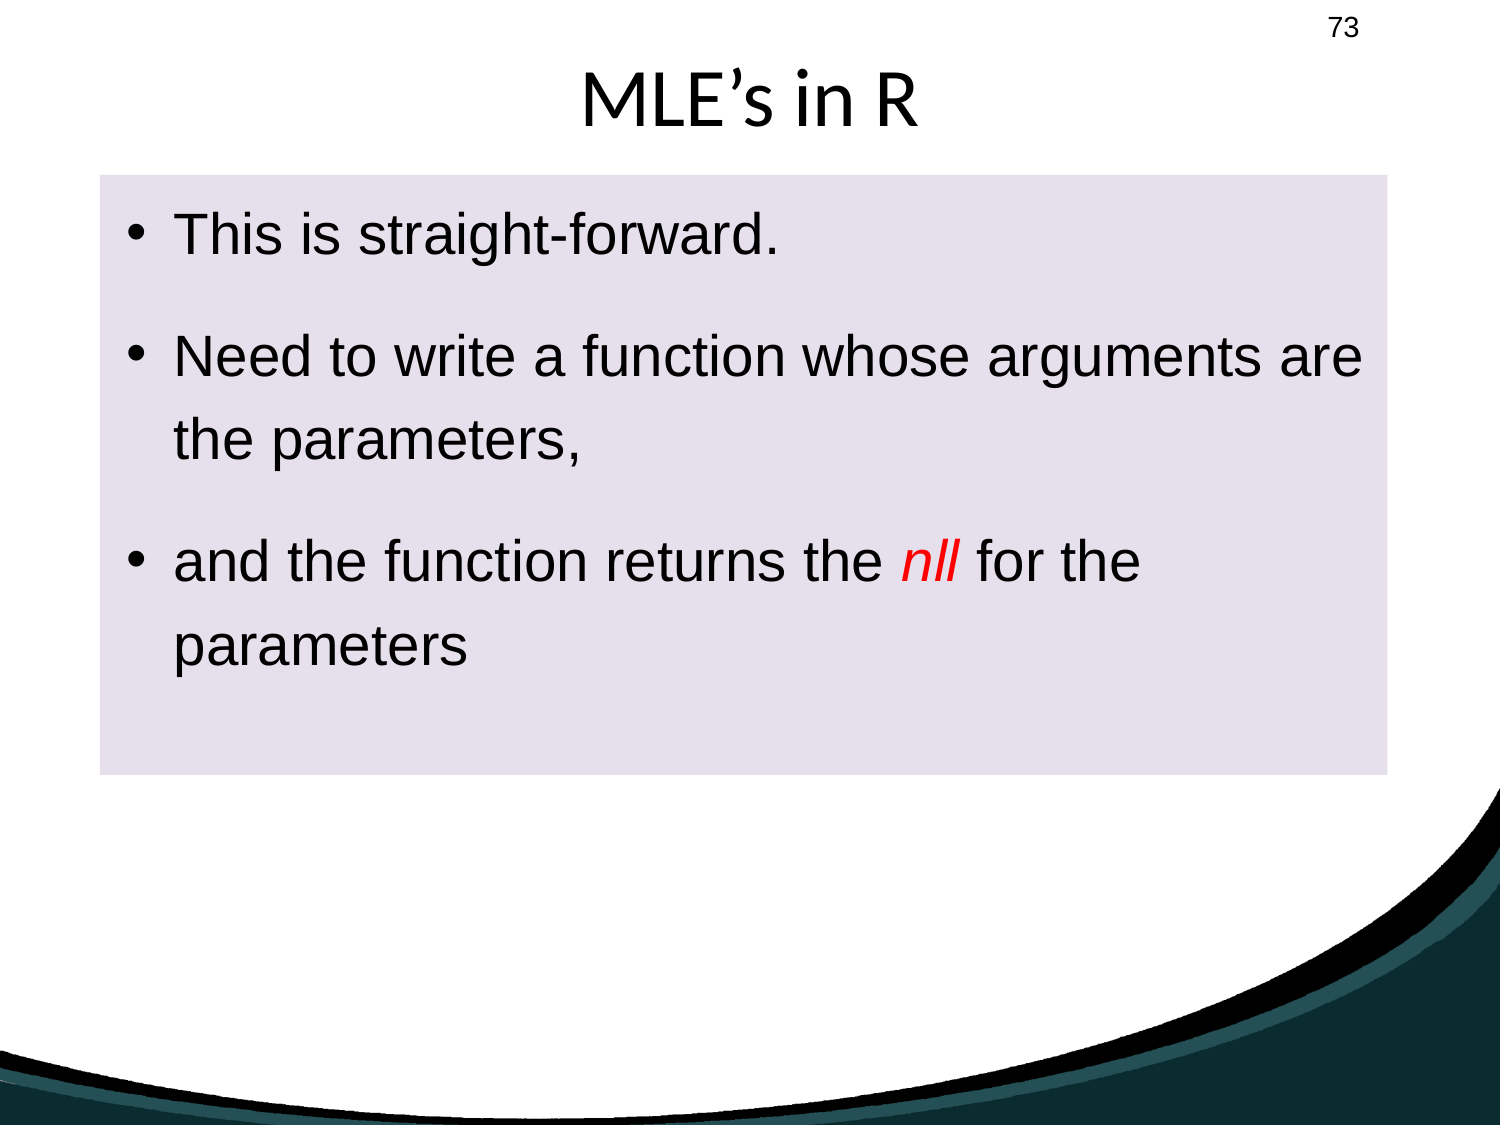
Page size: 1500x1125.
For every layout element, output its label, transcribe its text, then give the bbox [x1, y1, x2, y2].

picture [0, 0, 1500, 1125]
title MLE’s in R [76, 24, 1424, 162]
text_box This is straight-forward. Need to write a function whose arguments are the parameters, and the function returns the nll for the parameters [99, 174, 1388, 775]
